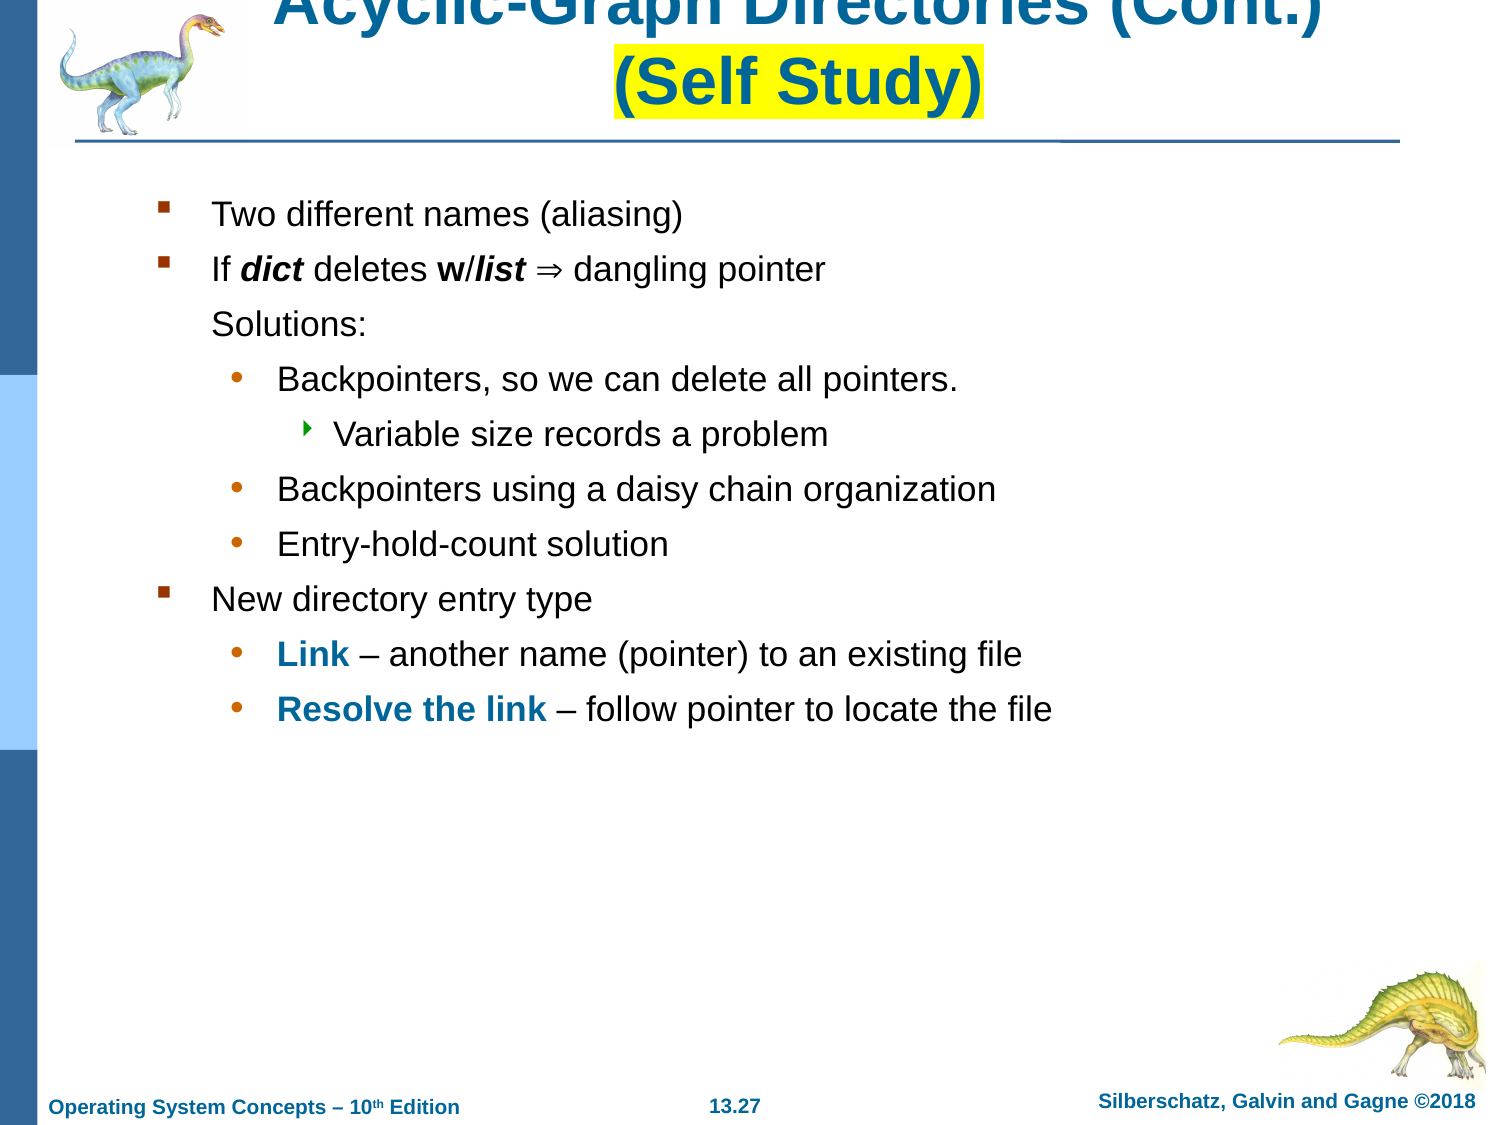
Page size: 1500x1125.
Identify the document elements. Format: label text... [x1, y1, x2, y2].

picture [1275, 959, 1486, 1090]
title Acyclic-Graph Directories (Cont.) (Self Study) [165, 31, 1432, 126]
picture [46, 0, 243, 149]
list Two different names (aliasing) If dict deletes w/list  dangling pointer Solutions: Backpointers, so we can delete all pointers. Variable size records a problem Backpointers using a daisy chain organization Entry-hold-count solution New directory entry type Link – another name (pointer) to an existing file Resolve the link – follow pointer to locate the file [139, 183, 1381, 927]
